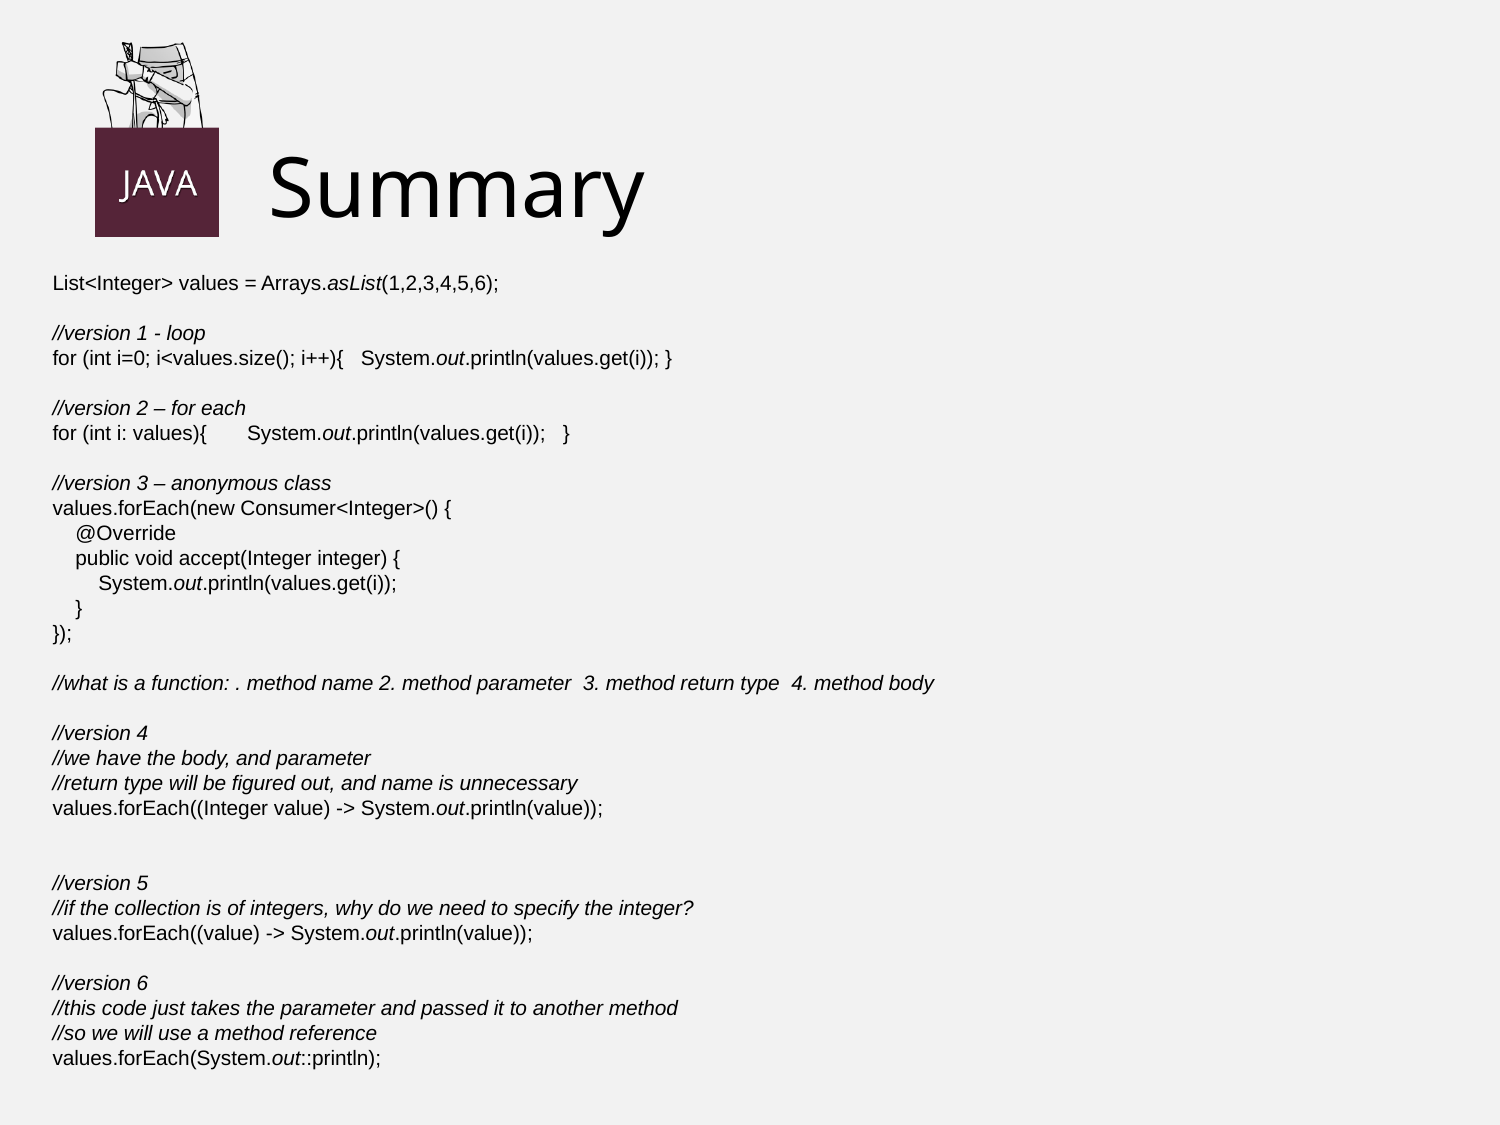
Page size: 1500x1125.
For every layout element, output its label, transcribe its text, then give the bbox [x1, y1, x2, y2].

text_box List<Integer> values = Arrays.asList(1,2,3,4,5,6); //version 1 - loop for (int i=0; i<values.size(); i++){ System.out.println(values.get(i)); } //version 2 – for each for (int i: values){ System.out.println(values.get(i)); } //version 3 – anonymous class values.forEach(new Consumer<Integer>() { @Override public void accept(Integer integer) { System.out.println(values.get(i)); } }); //what is a function: . method name 2. method parameter 3. method return type 4. method body //version 4 //we have the body, and parameter //return type will be figured out, and name is unnecessary values.forEach((Integer value) -> System.out.println(value)); //version 5 //if the collection is of integers, why do we need to specify the integer? values.forEach((value) -> System.out.println(value)); //version 6 //this code just takes the parameter and passed it to another method //so we will use a method reference values.forEach(System.out::println); [37, 262, 1500, 1125]
title Summary [253, 90, 1500, 262]
picture [95, 42, 219, 238]
